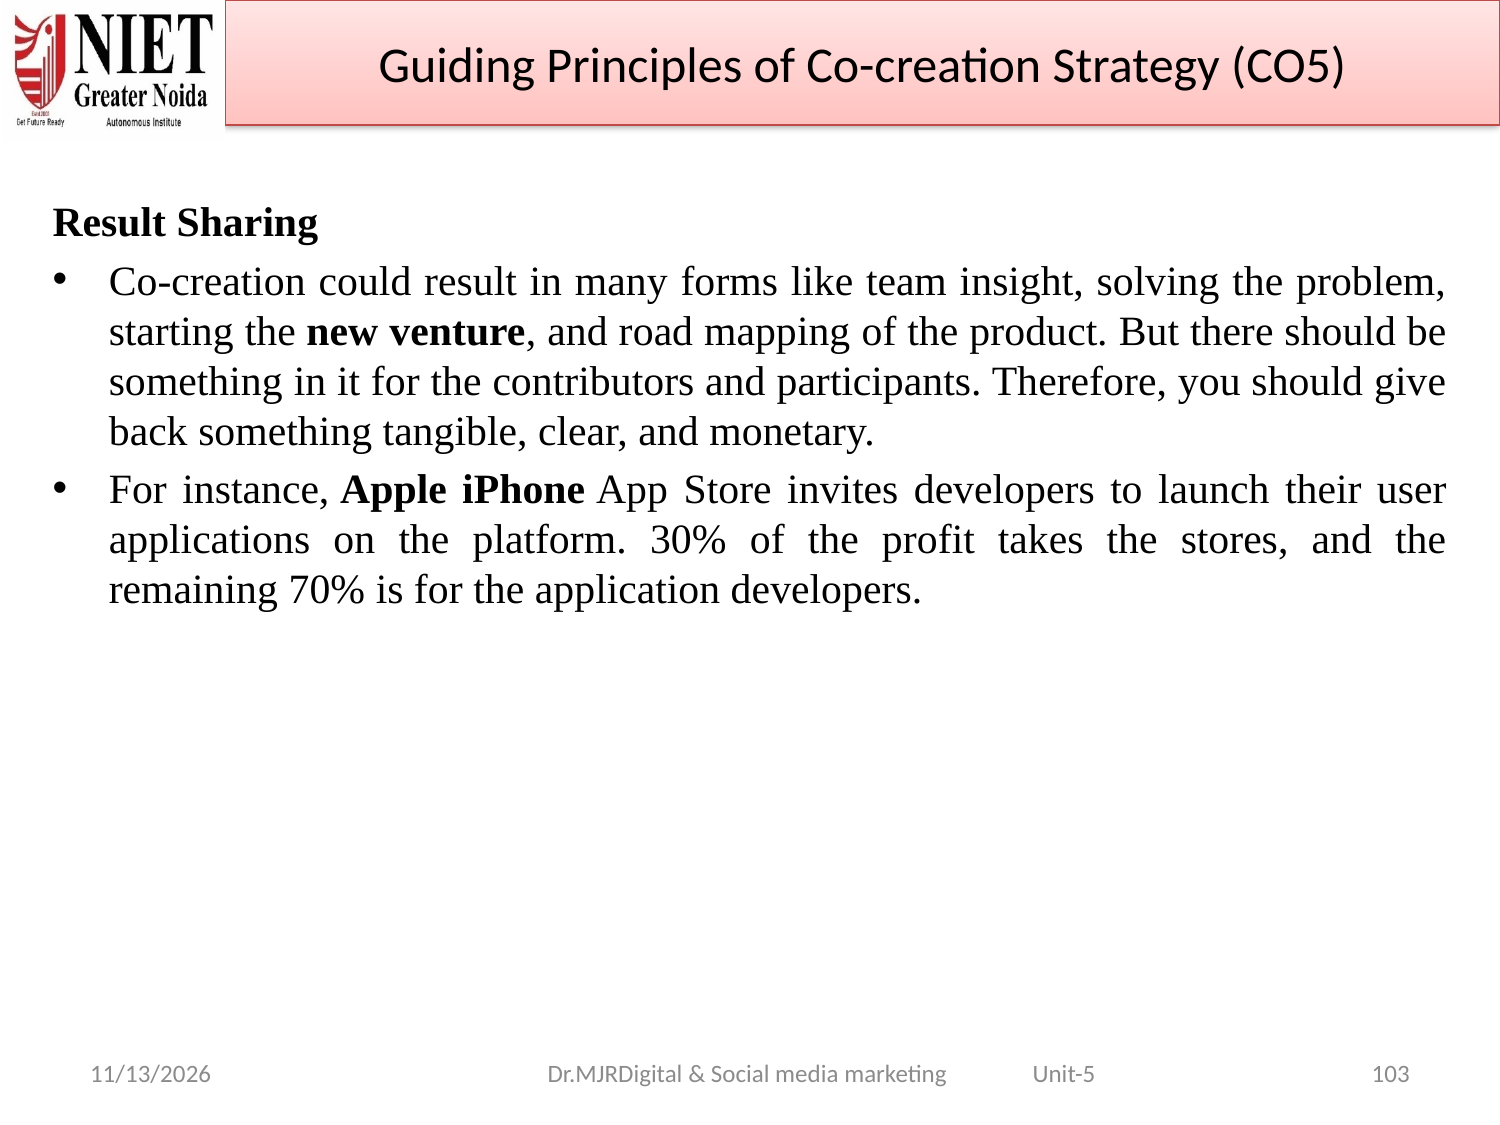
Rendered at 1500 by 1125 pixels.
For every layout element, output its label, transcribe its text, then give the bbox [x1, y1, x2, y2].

text_box Guiding Principles of Co-creation Strategy (CO5) [227, 0, 1500, 126]
picture [1, 0, 226, 142]
slide_number 103 [1074, 1042, 1425, 1103]
footer Dr.MJRDigital & Social media marketing Unit-5 [412, 1042, 1074, 1103]
list Result Sharing Co-creation could result in many forms like team insight, solving the problem, starting the new venture, and road mapping of the product. But there should be something in it for the contributors and participants. Therefore, you should give back something tangible, clear, and monetary. For instance, Apple iPhone App Store invites developers to launch their user applications on the platform. 30% of the profit takes the stores, and the remaining 70% is for the application developers. [37, 187, 1463, 838]
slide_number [75, 1042, 412, 1103]
